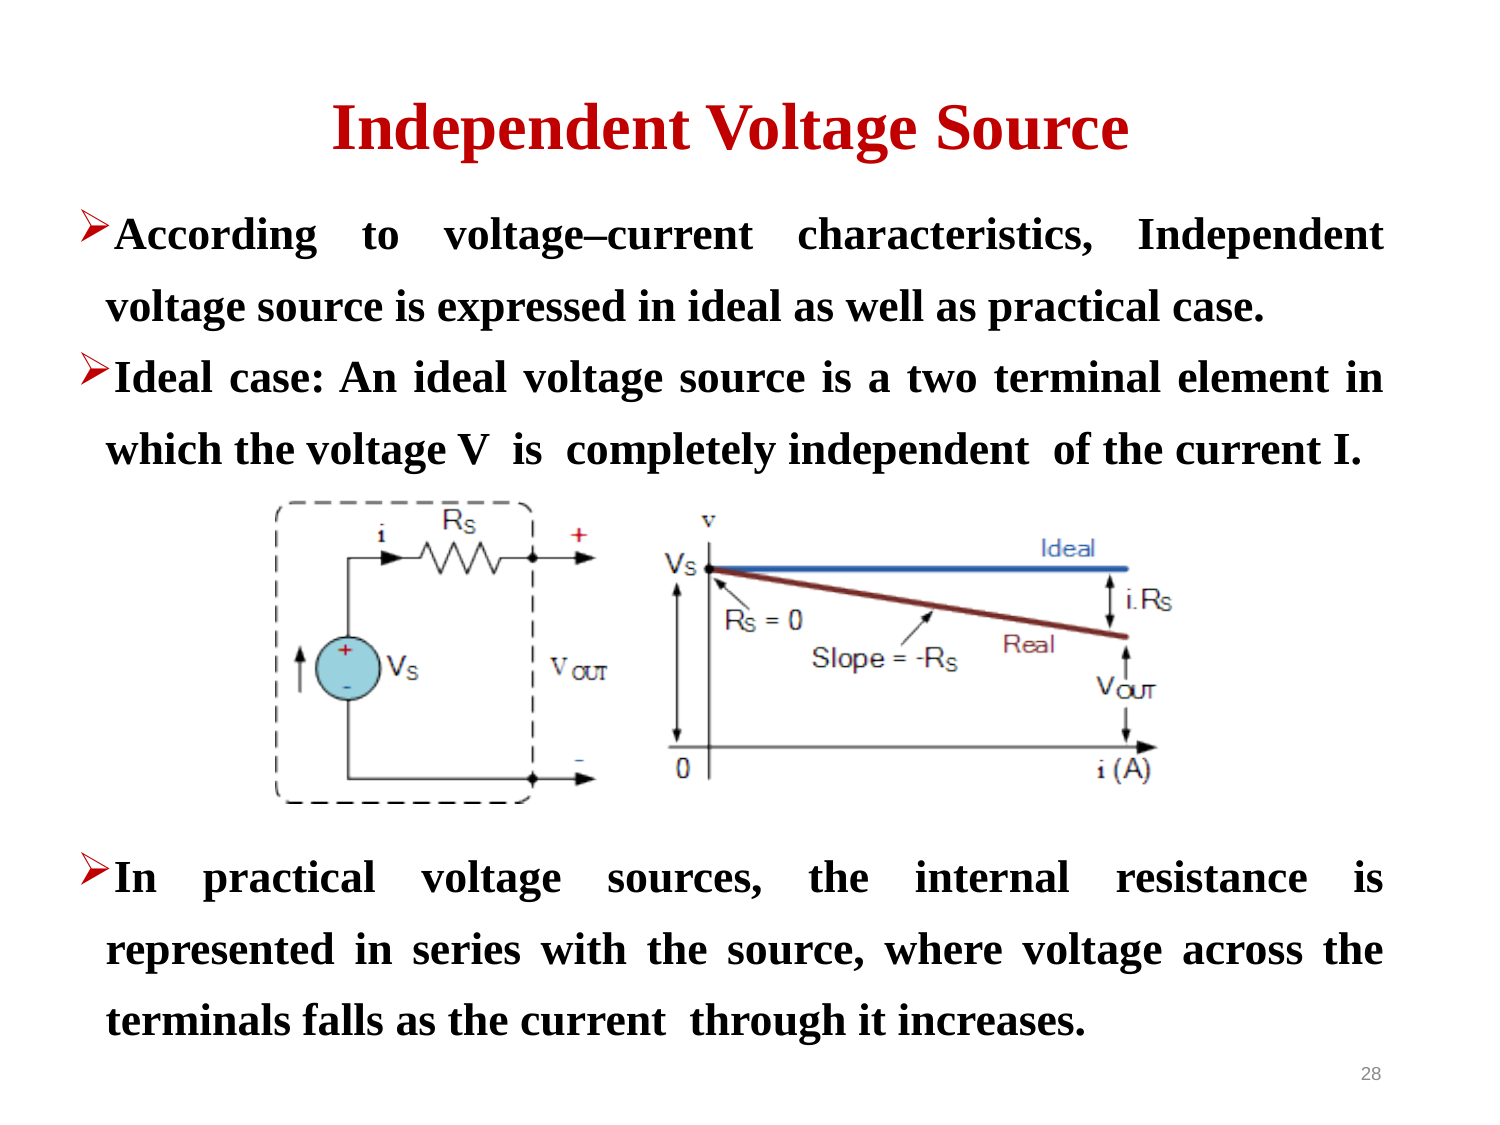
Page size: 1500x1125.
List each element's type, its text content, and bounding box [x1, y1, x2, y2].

picture [274, 499, 1175, 804]
title [112, 24, 1407, 170]
list Independent Voltage Source According to voltage–current characteristics, Independent voltage source is expressed in ideal as well as practical case. Ideal case: An ideal voltage source is a two terminal element in which the voltage V is completely independent of the current I. In practical voltage sources, the internal resistance is represented in series with the source, where voltage across the terminals falls as the current through it increases. [62, 75, 1400, 1063]
slide_number 28 [1059, 1063, 1397, 1103]
